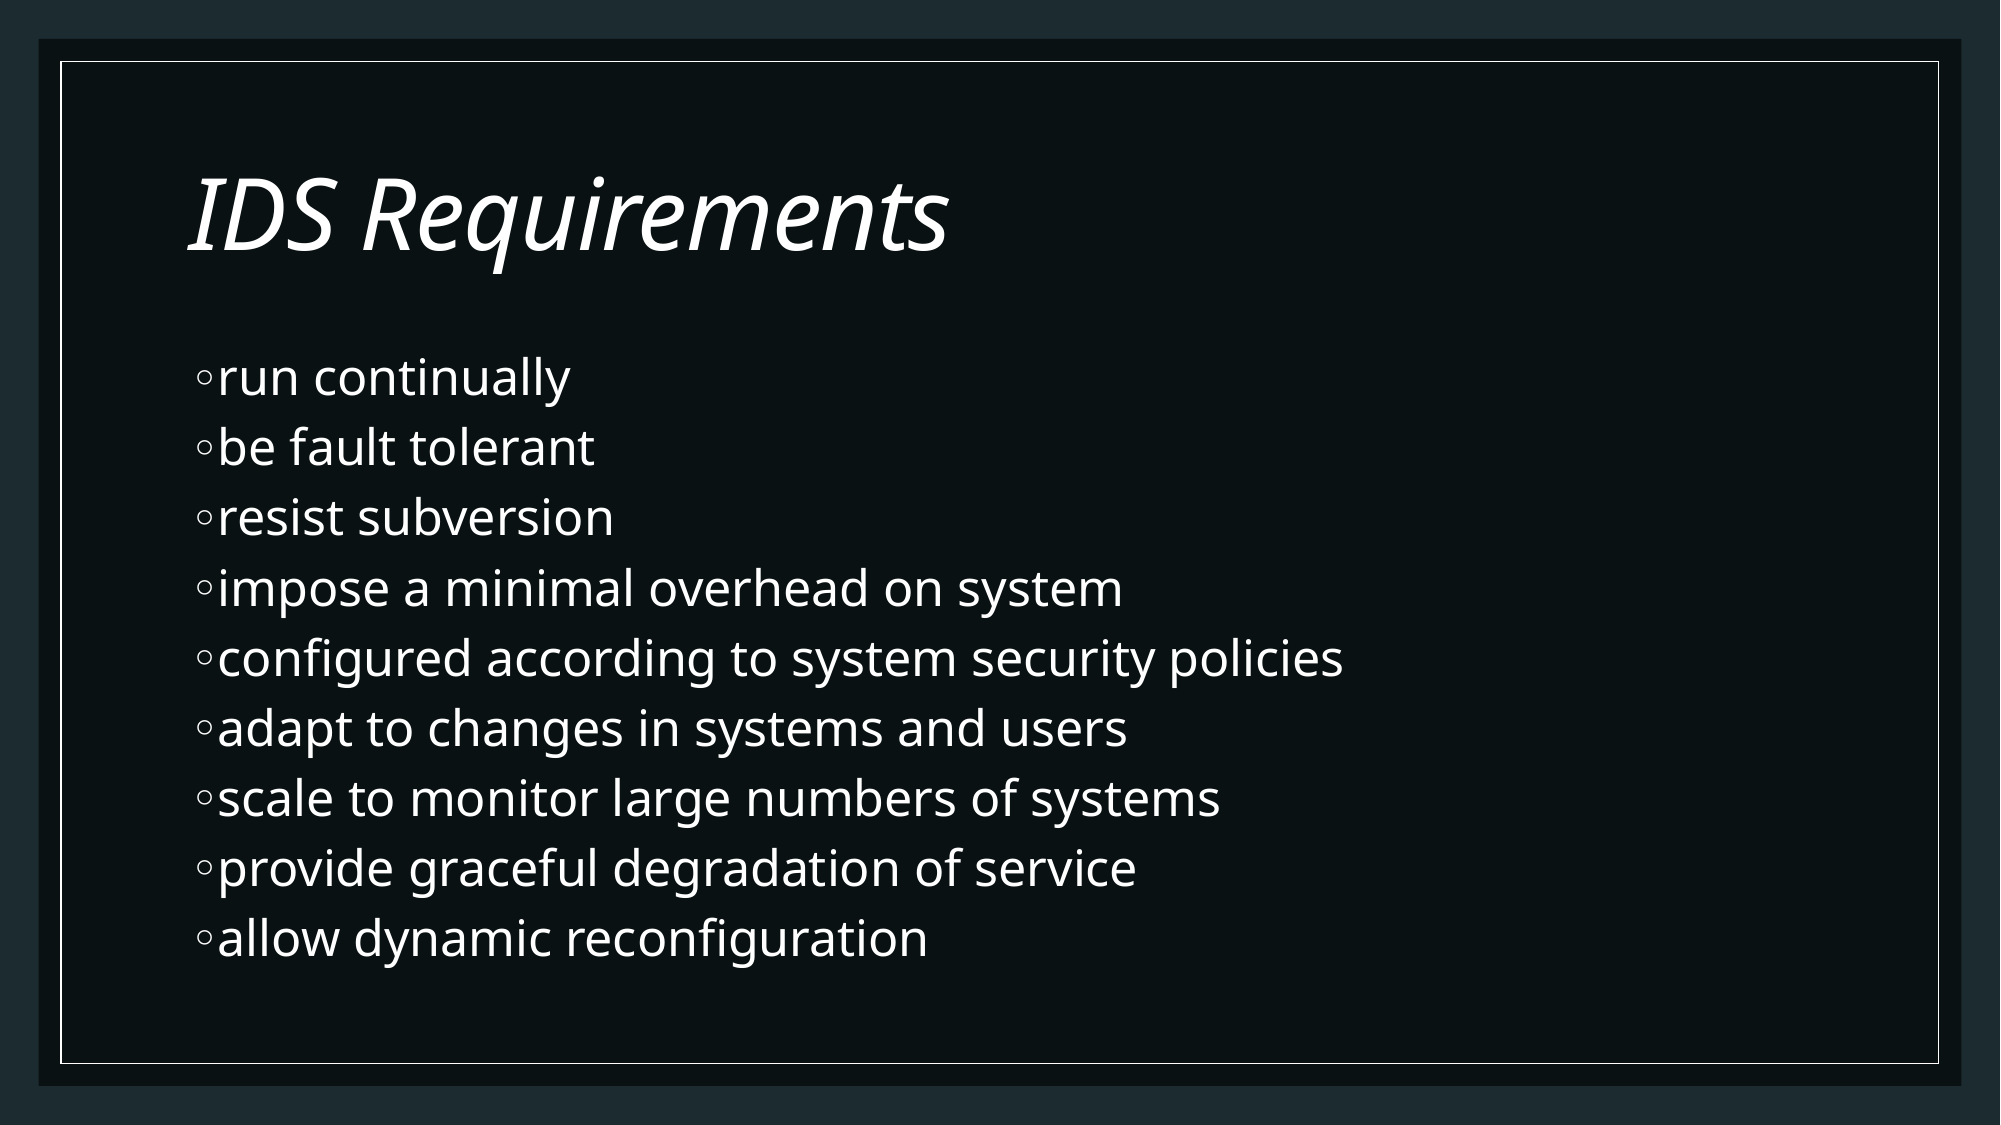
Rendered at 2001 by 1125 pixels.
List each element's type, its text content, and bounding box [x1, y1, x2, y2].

title IDS Requirements [174, 105, 1825, 331]
list run continually be fault tolerant resist subversion impose a minimal overhead on system configured according to system security policies adapt to changes in systems and users scale to monitor large numbers of systems provide graceful degradation of service allow dynamic reconfiguration [174, 345, 1825, 977]
